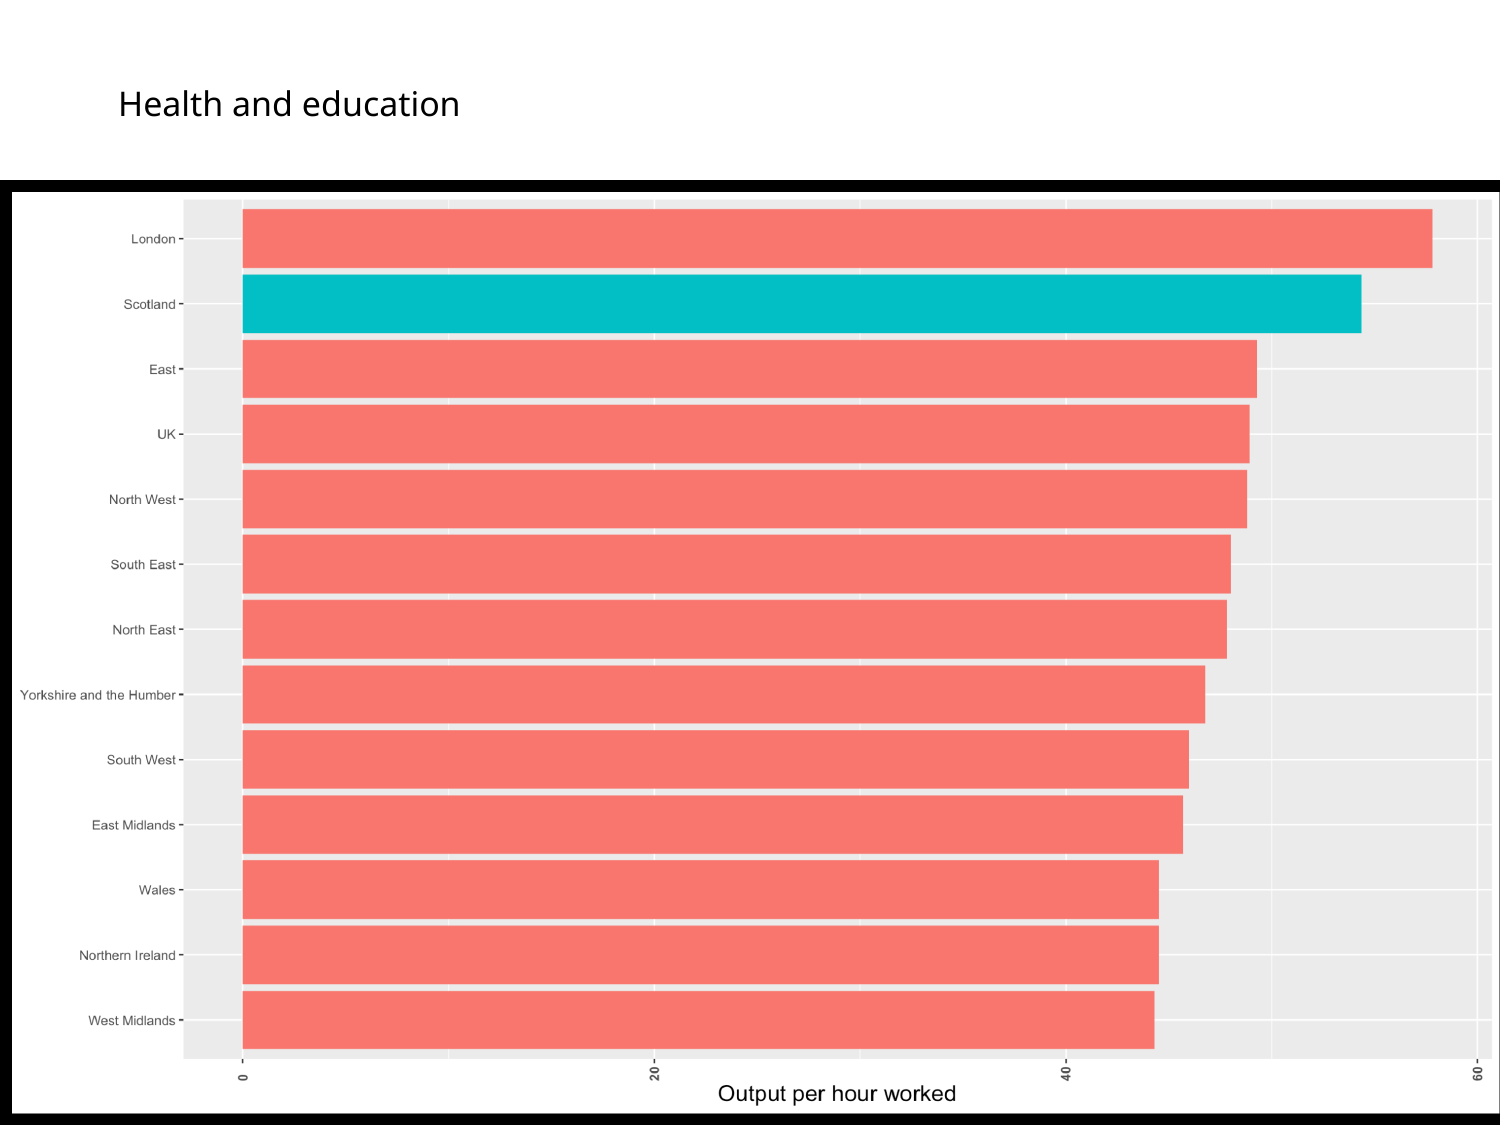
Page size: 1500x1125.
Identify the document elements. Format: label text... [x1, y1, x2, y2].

title Health and education [103, 79, 1397, 132]
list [0, 180, 1500, 1125]
